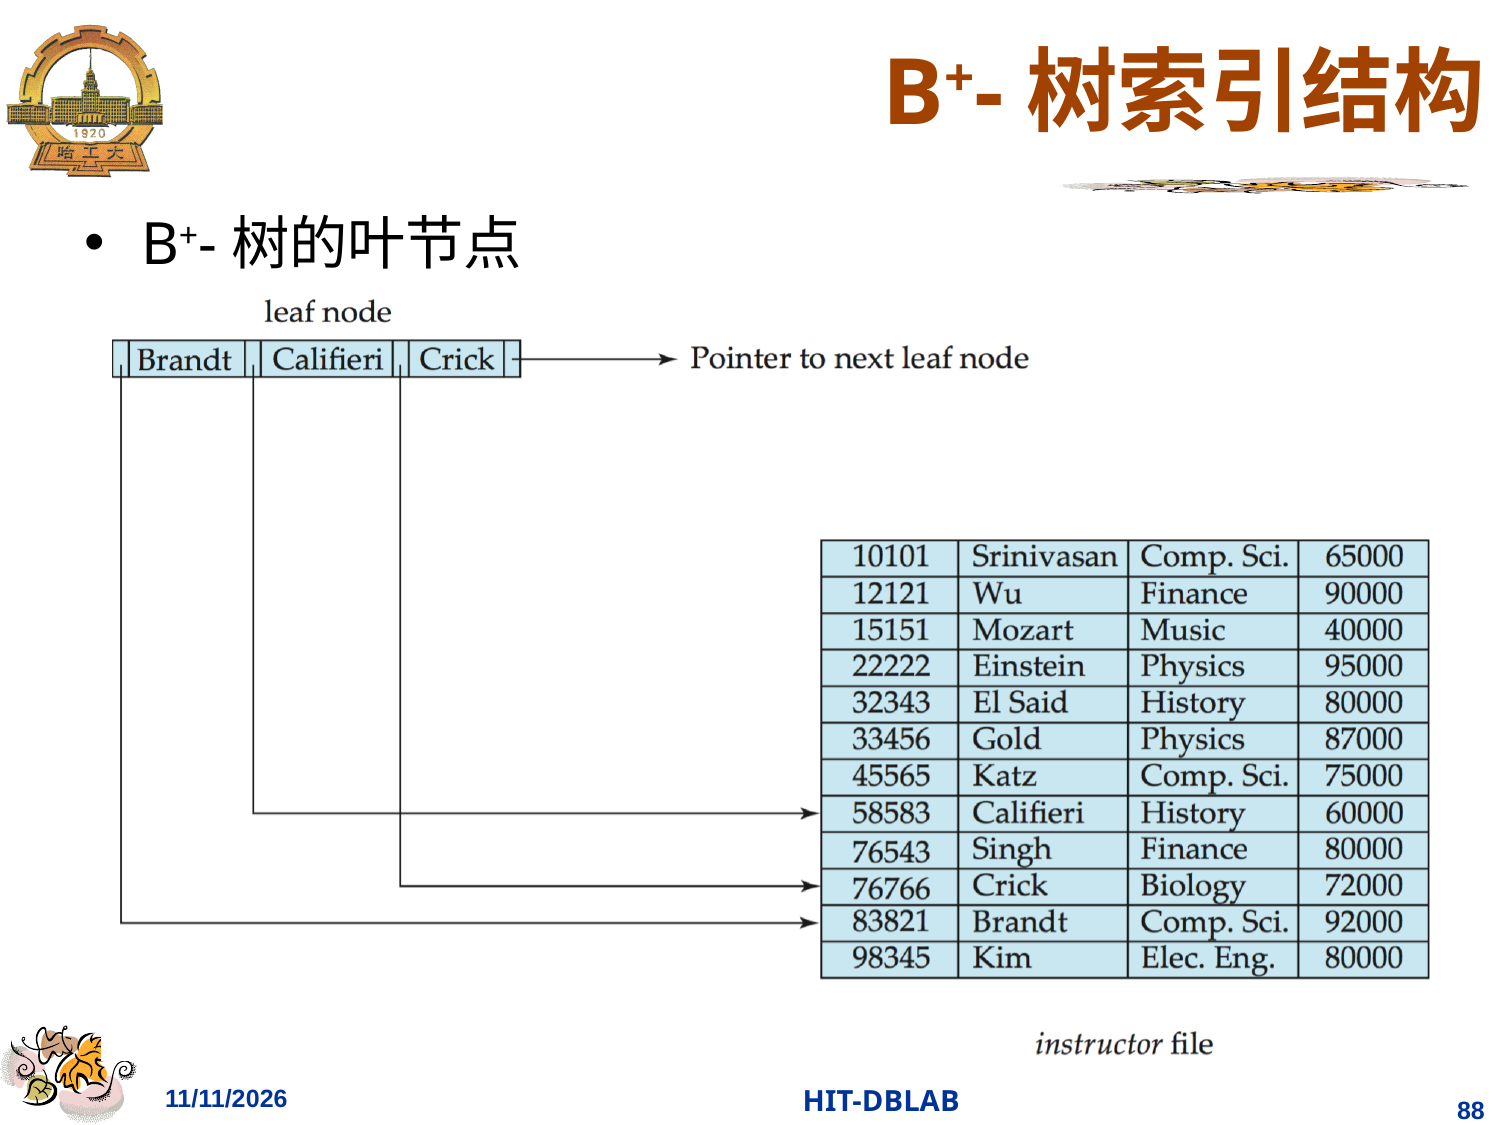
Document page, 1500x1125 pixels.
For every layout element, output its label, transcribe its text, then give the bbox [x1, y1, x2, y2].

text_box B+-树的叶节点 [70, 199, 1483, 320]
footer HIT-DBLAB [524, 1074, 1238, 1125]
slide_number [149, 1074, 413, 1125]
picture [0, 24, 175, 182]
title B+-树索引结构 [162, 0, 1500, 176]
slide_number 88 [1437, 1087, 1500, 1125]
picture [100, 292, 1438, 1062]
